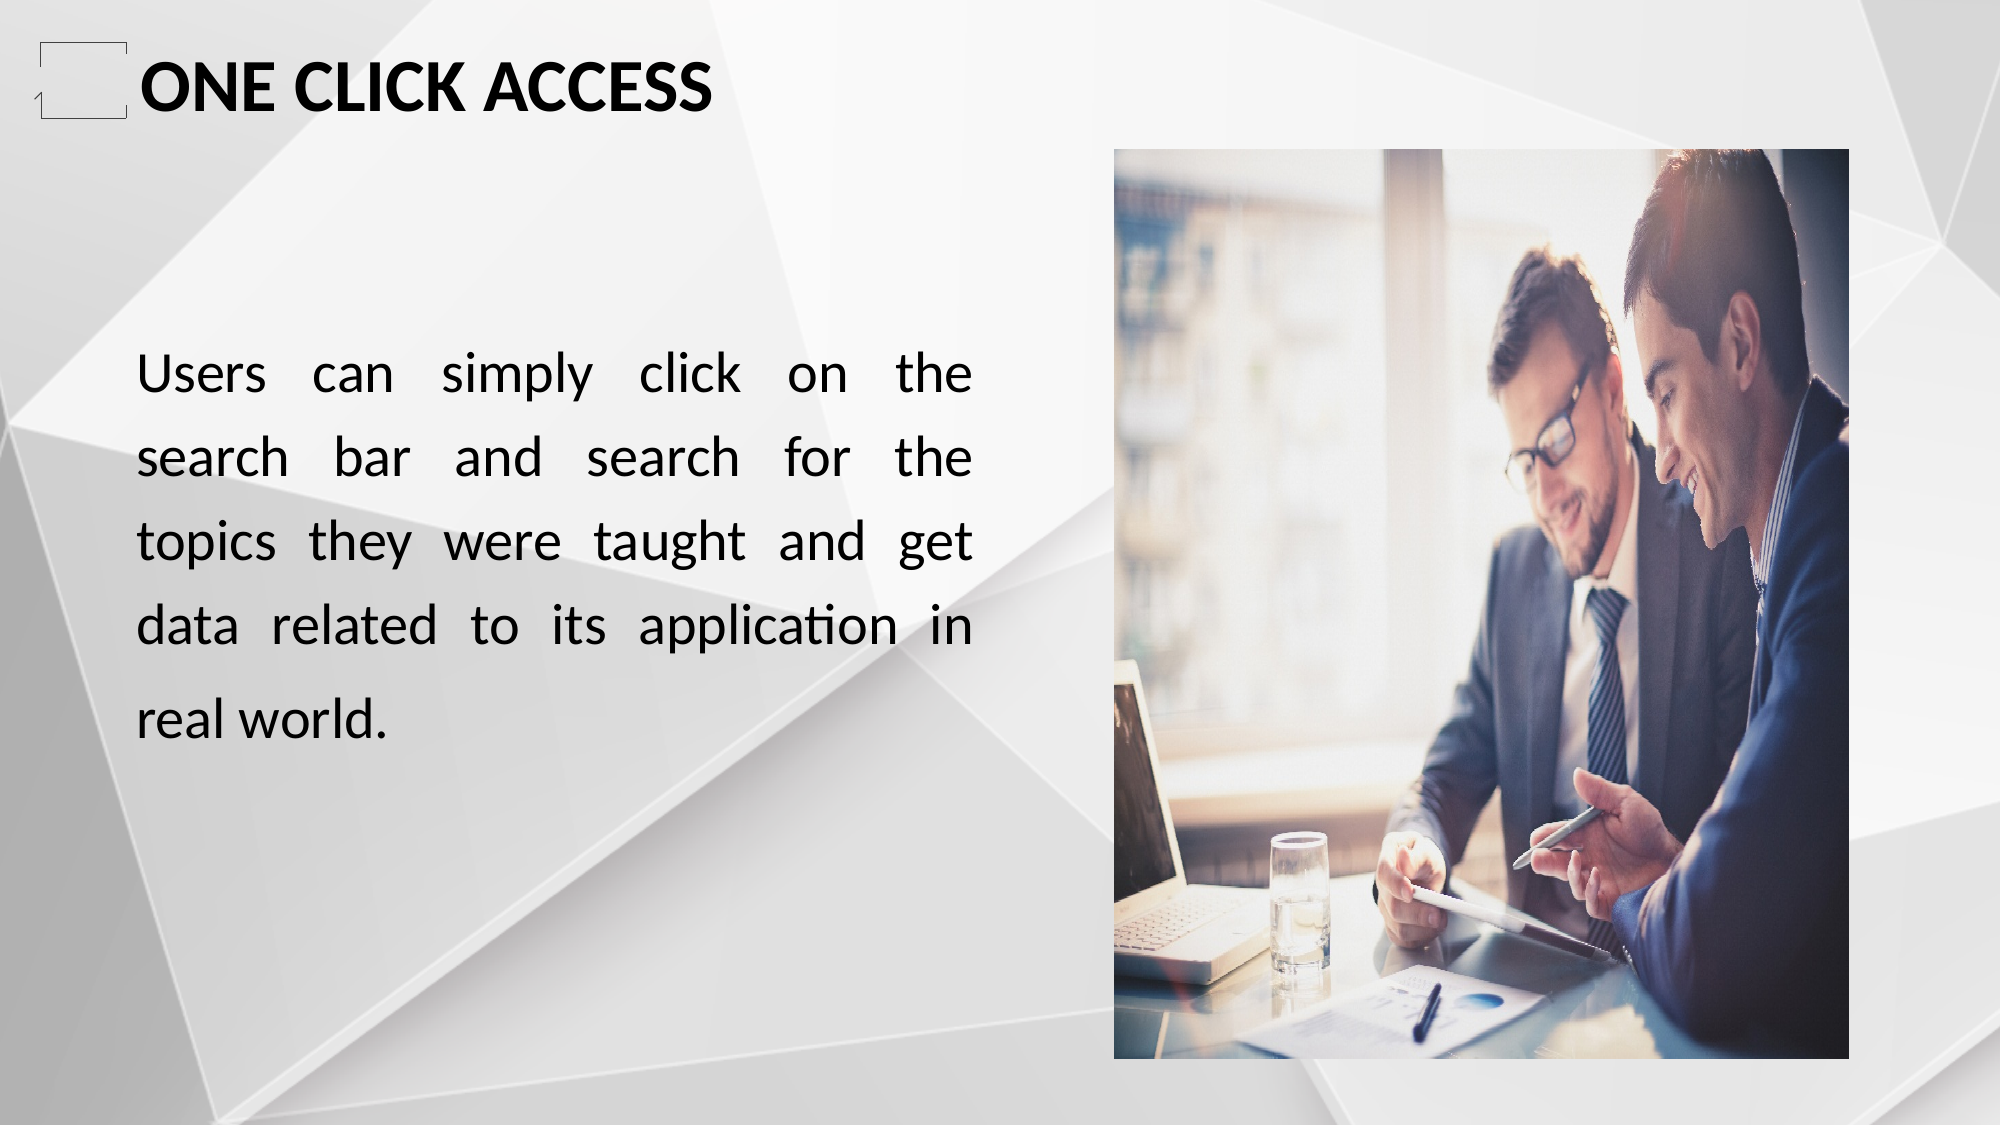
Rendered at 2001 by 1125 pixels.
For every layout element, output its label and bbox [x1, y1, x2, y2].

picture [0, 0, 2000, 1125]
text_box [34, 42, 127, 119]
